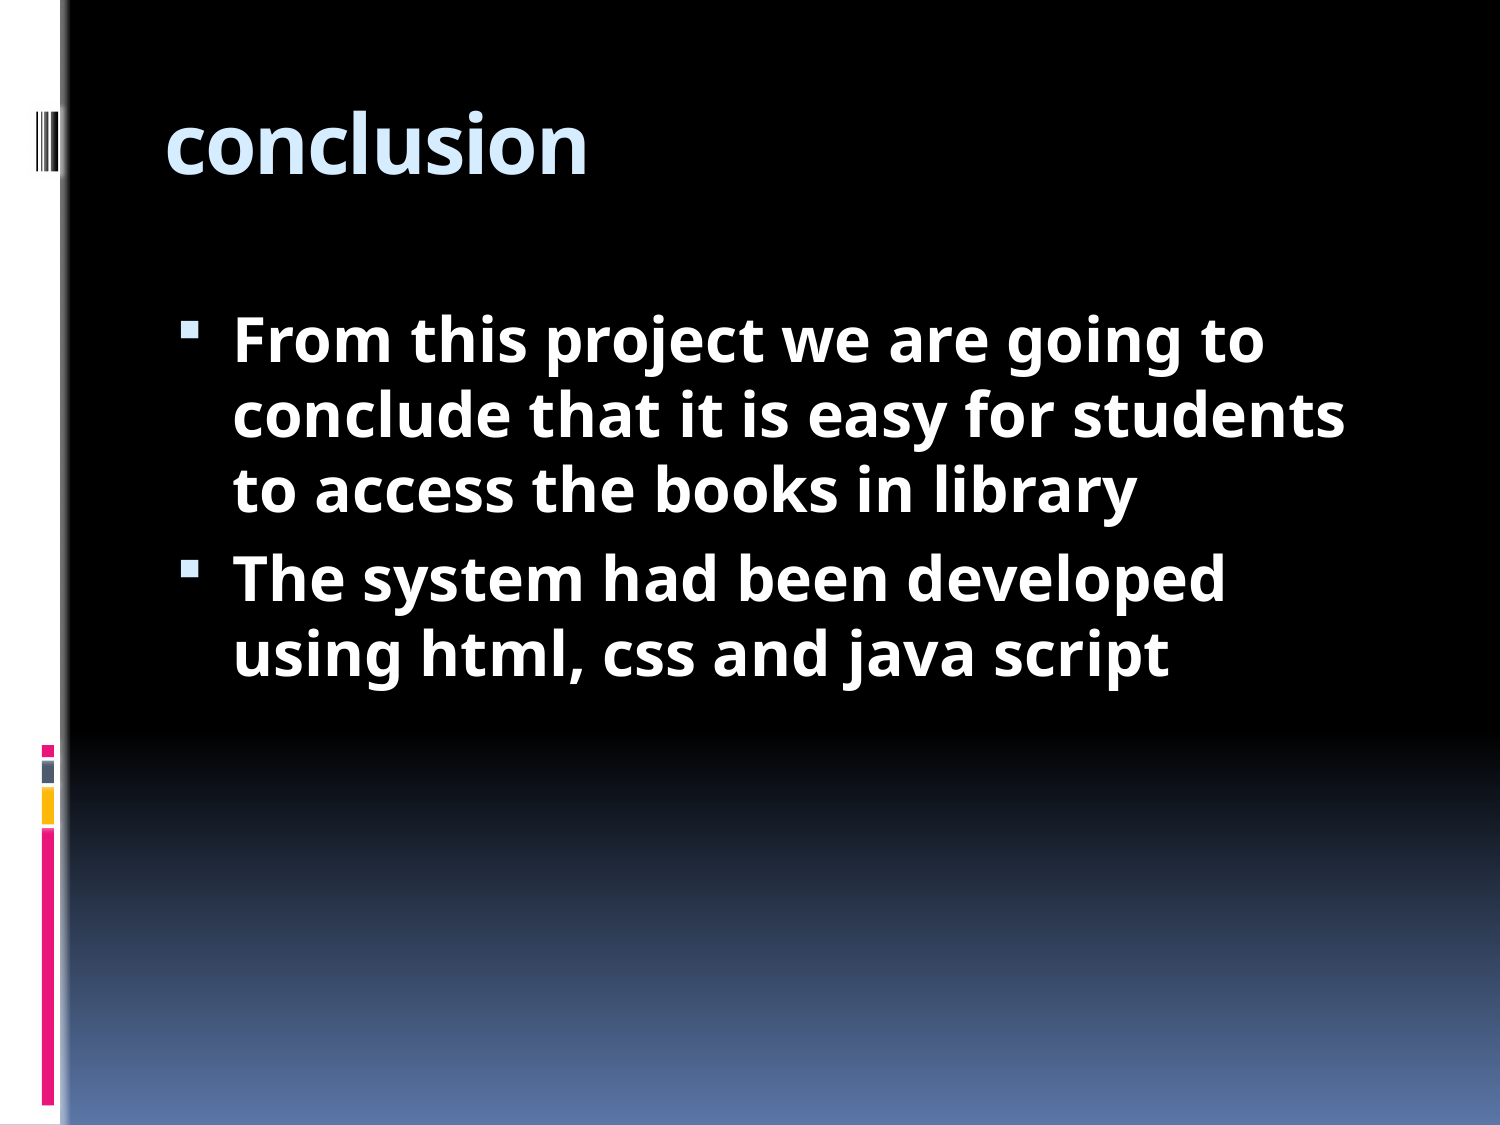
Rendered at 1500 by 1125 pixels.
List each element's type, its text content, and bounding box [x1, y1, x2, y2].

list From this project we are going to conclude that it is easy for students to access the books in library The system had been developed using html, css and java script [150, 292, 1425, 1043]
title conclusion [150, 83, 1425, 234]
